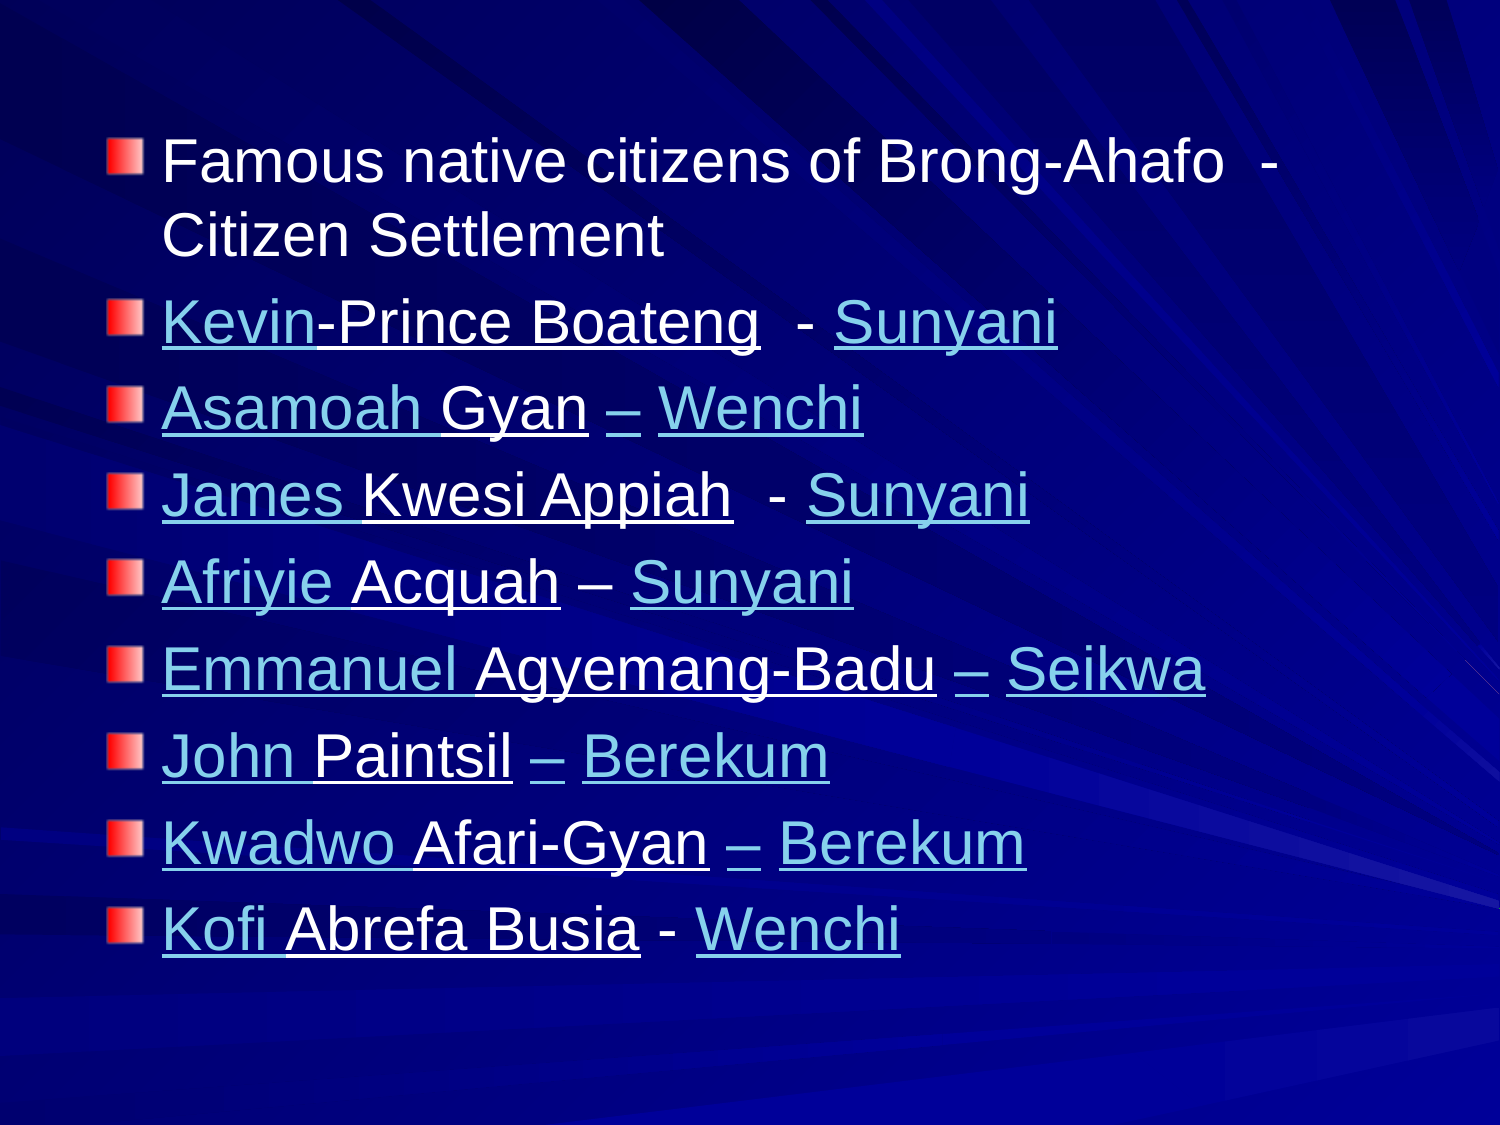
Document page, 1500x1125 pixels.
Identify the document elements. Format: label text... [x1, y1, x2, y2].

picture [105, 557, 148, 600]
picture [105, 471, 148, 514]
picture [105, 297, 148, 340]
picture [105, 905, 148, 948]
picture [105, 644, 148, 687]
picture [105, 136, 148, 179]
picture [105, 384, 148, 427]
picture [105, 731, 148, 774]
list Famous native citizens of Brong-Ahafo - Citizen Settlement Kevin-Prince Boateng - Sunyani Asamoah Gyan – Wenchi James Kwesi Appiah - Sunyani Afriyie Acquah – Sunyani Emmanuel Agyemang-Badu – Seikwa John Paintsil – Berekum Kwadwo Afari-Gyan – Berekum Kofi Abrefa Busia - Wenchi [89, 112, 1410, 976]
picture [105, 818, 148, 861]
